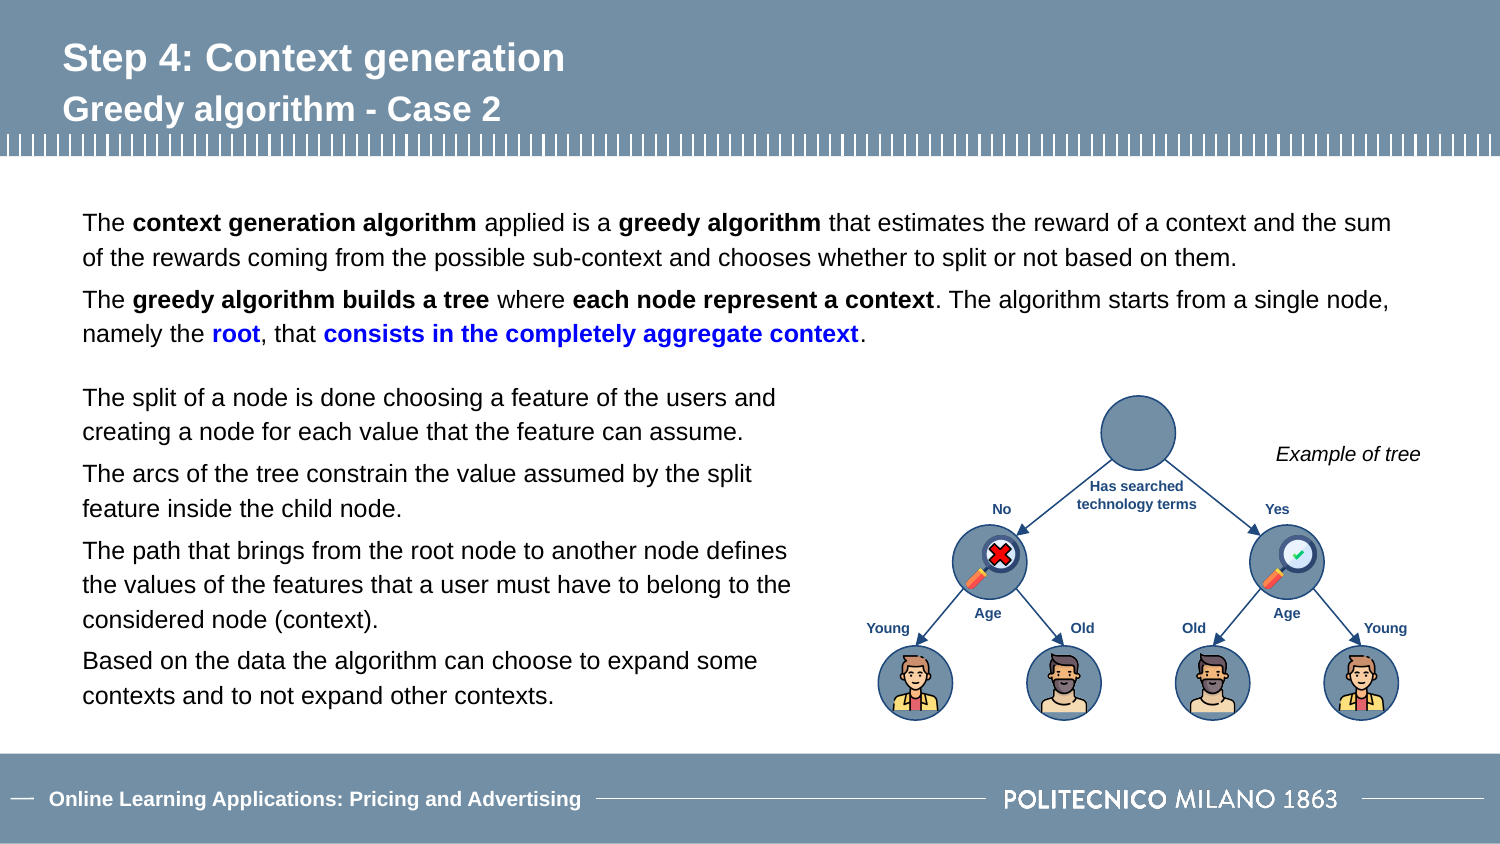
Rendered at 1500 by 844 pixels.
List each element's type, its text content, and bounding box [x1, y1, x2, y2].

text_box [1395, 667, 1399, 699]
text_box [1164, 459, 1261, 537]
picture [999, 780, 1342, 817]
text_box Young [823, 604, 911, 650]
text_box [1015, 459, 1113, 537]
text_box Young [1365, 604, 1451, 650]
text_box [1212, 588, 1261, 647]
text_box Old [1129, 604, 1208, 650]
text_box No [972, 484, 1010, 531]
title Step 4: Context generation Greedy algorithm - Case 2 [47, 17, 1455, 121]
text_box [1313, 588, 1362, 647]
picture [965, 535, 1020, 589]
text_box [1015, 588, 1065, 647]
text_box Age [968, 596, 1010, 635]
picture [1263, 535, 1318, 589]
text_box [965, 529, 1009, 534]
picture [1183, 653, 1243, 713]
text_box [915, 588, 964, 647]
picture [1331, 653, 1391, 713]
picture [885, 653, 945, 713]
picture [1034, 653, 1094, 713]
text_box Example of tree [1260, 425, 1500, 485]
text_box Old [1068, 604, 1129, 650]
text_box Yes [1266, 485, 1315, 531]
text_box [1101, 395, 1176, 462]
text_box The split of a node is done choosing a feature of the users and creating a node for each value that the feature can assume. The arcs of the tree constrain the value assumed by the split feature inside the child node. The path that brings from the root node to another node defines the values of the features that a user must have to belong to the considered node (context). Based on the data the algorithm can choose to expand some contexts and to not expand other contexts. [67, 362, 817, 751]
text_box [952, 538, 961, 585]
text_box Age [1265, 596, 1308, 635]
list The context generation algorithm applied is a greedy algorithm that estimates the reward of a context and the sum of the rewards coming from the possible sub-context and chooses whether to split or not based on them. The greedy algorithm builds a tree where each node represent a context. The algorithm starts from a single node, namely the root, that consists in the completely aggregate context. [67, 194, 1433, 386]
text_box Has searched technology terms [1117, 462, 1160, 508]
text_box [1249, 544, 1258, 585]
